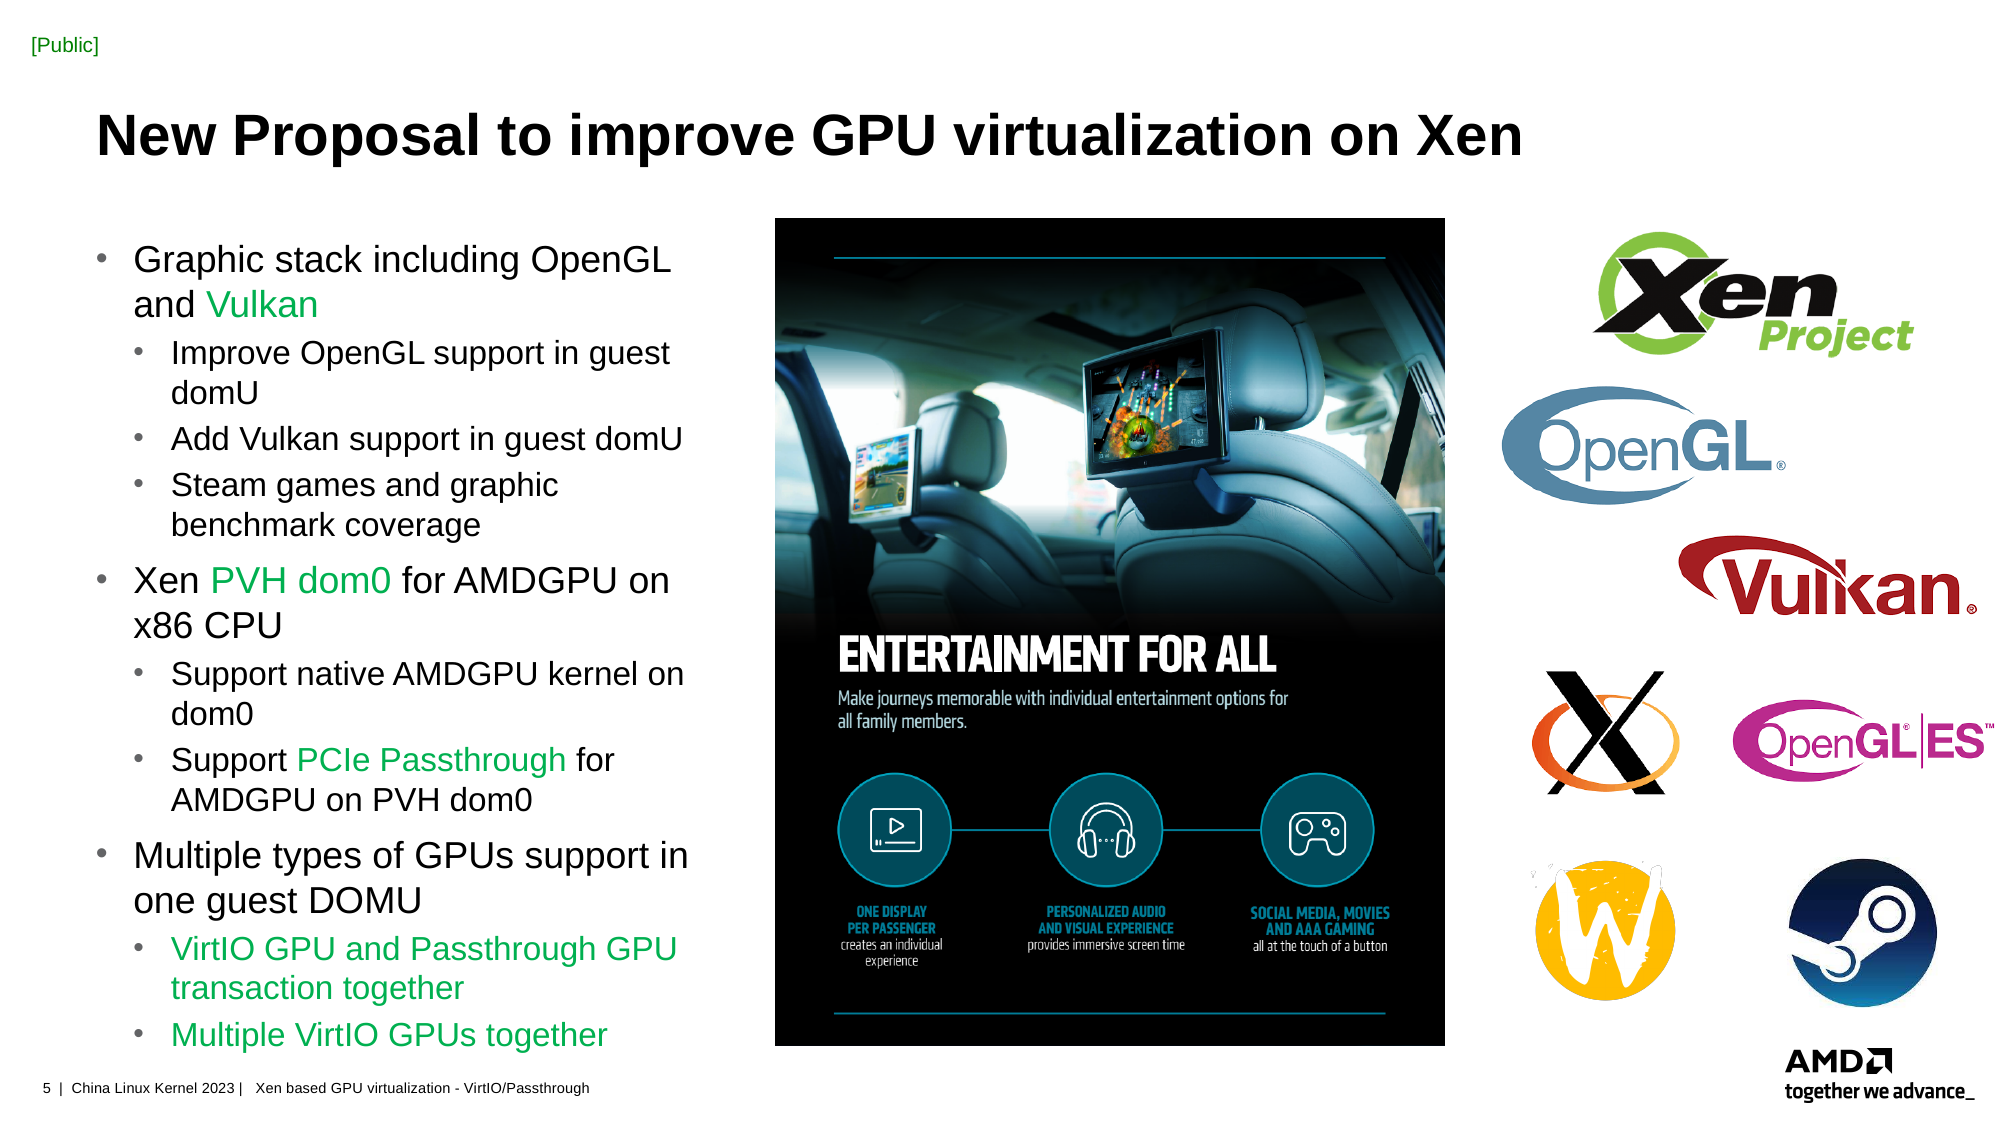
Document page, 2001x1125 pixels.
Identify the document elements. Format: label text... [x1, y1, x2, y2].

picture [774, 217, 1446, 1046]
picture [1485, 379, 2000, 646]
title New Proposal to improve GPU virtualization on Xen [96, 97, 1904, 168]
list Graphic stack including OpenGL and Vulkan Improve OpenGL support in guest domU Add Vulkan support in guest domU Steam games and graphic benchmark coverage Xen PVH dom0 for AMDGPU on x86 CPU Support native AMDGPU kernel on dom0 Support PCIe Passthrough for AMDGPU on PVH dom0 Multiple types of GPUs support in one guest DOMU VirtIO GPU and Passthrough GPU transaction together Multiple VirtIO GPUs together [95, 234, 721, 1029]
picture [1726, 694, 2000, 786]
picture [1787, 857, 1939, 1008]
picture [1591, 226, 1916, 362]
picture [1518, 662, 1693, 803]
picture [1530, 855, 1681, 1006]
picture [1785, 1048, 1975, 1103]
